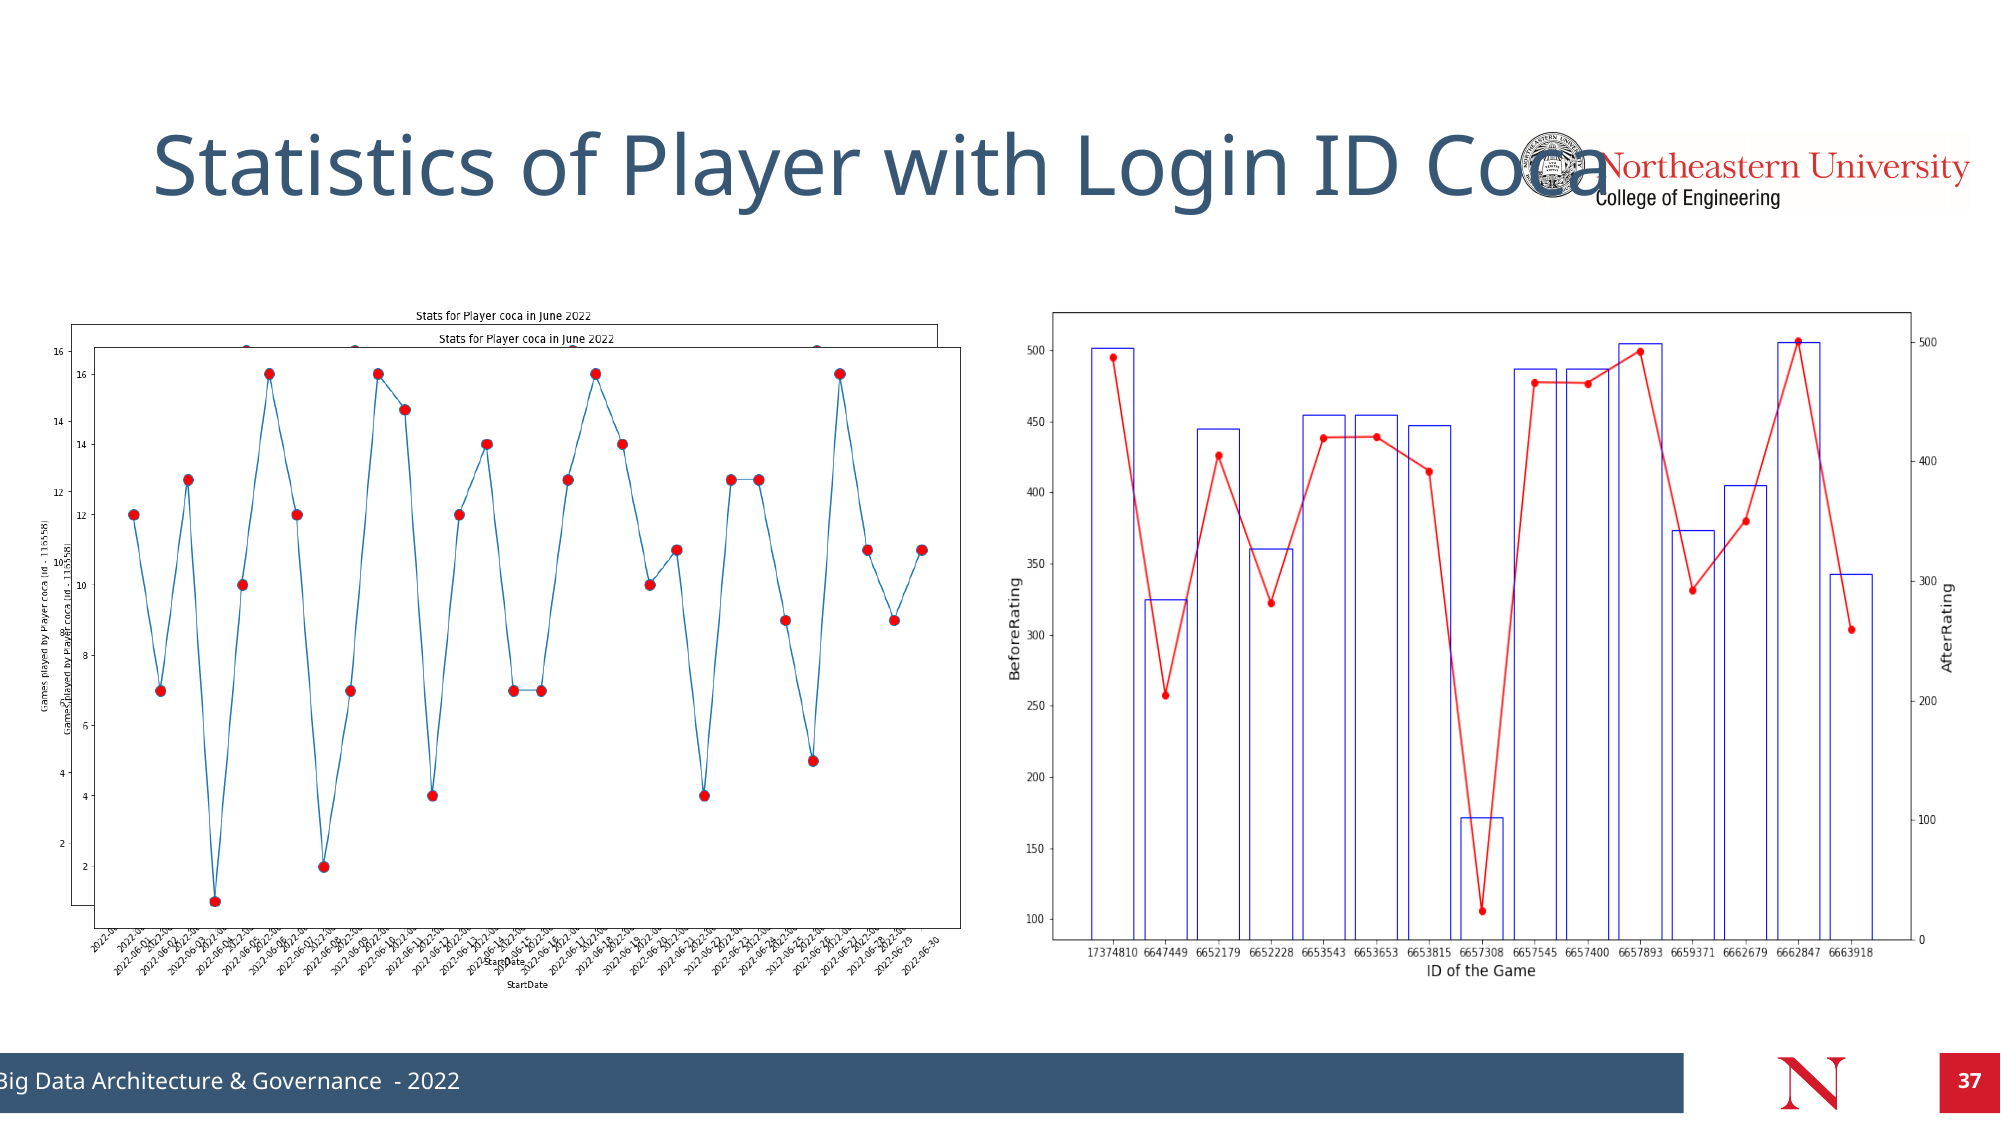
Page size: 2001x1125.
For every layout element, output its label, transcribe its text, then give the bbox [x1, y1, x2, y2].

picture [1766, 1038, 1857, 1125]
picture [1000, 304, 1963, 988]
picture [1863, 132, 1970, 209]
title Statistics of Player with Login ID Coca [137, 59, 1863, 278]
picture [35, 304, 966, 995]
